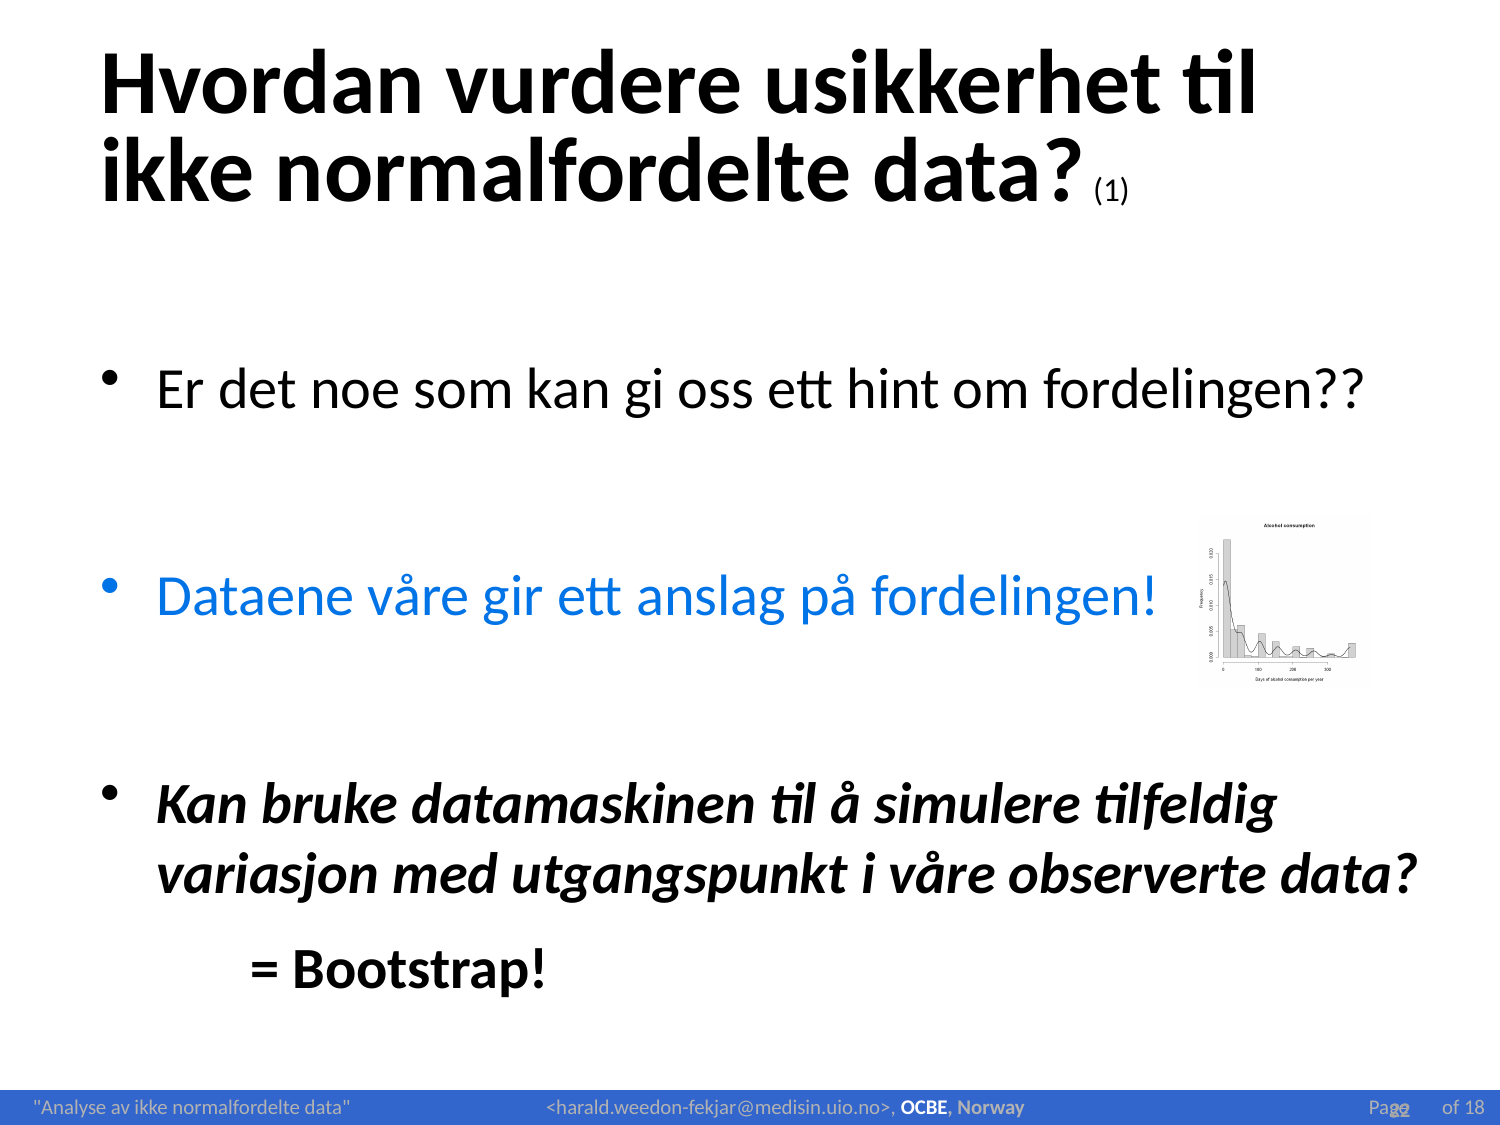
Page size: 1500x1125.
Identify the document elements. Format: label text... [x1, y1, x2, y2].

title Hvordan vurdere usikkerhet til ikke normalfordelte data? (1) [100, 7, 1419, 256]
list Er det noe som kan gi oss ett hint om fordelingen?? Dataene våre gir ett anslag på fordelingen! Kan bruke datamaskinen til å simulere tilfeldig variasjon med utgangspunkt i våre observerte data? = Bootstrap! [100, 349, 1483, 1047]
picture [1198, 514, 1371, 688]
